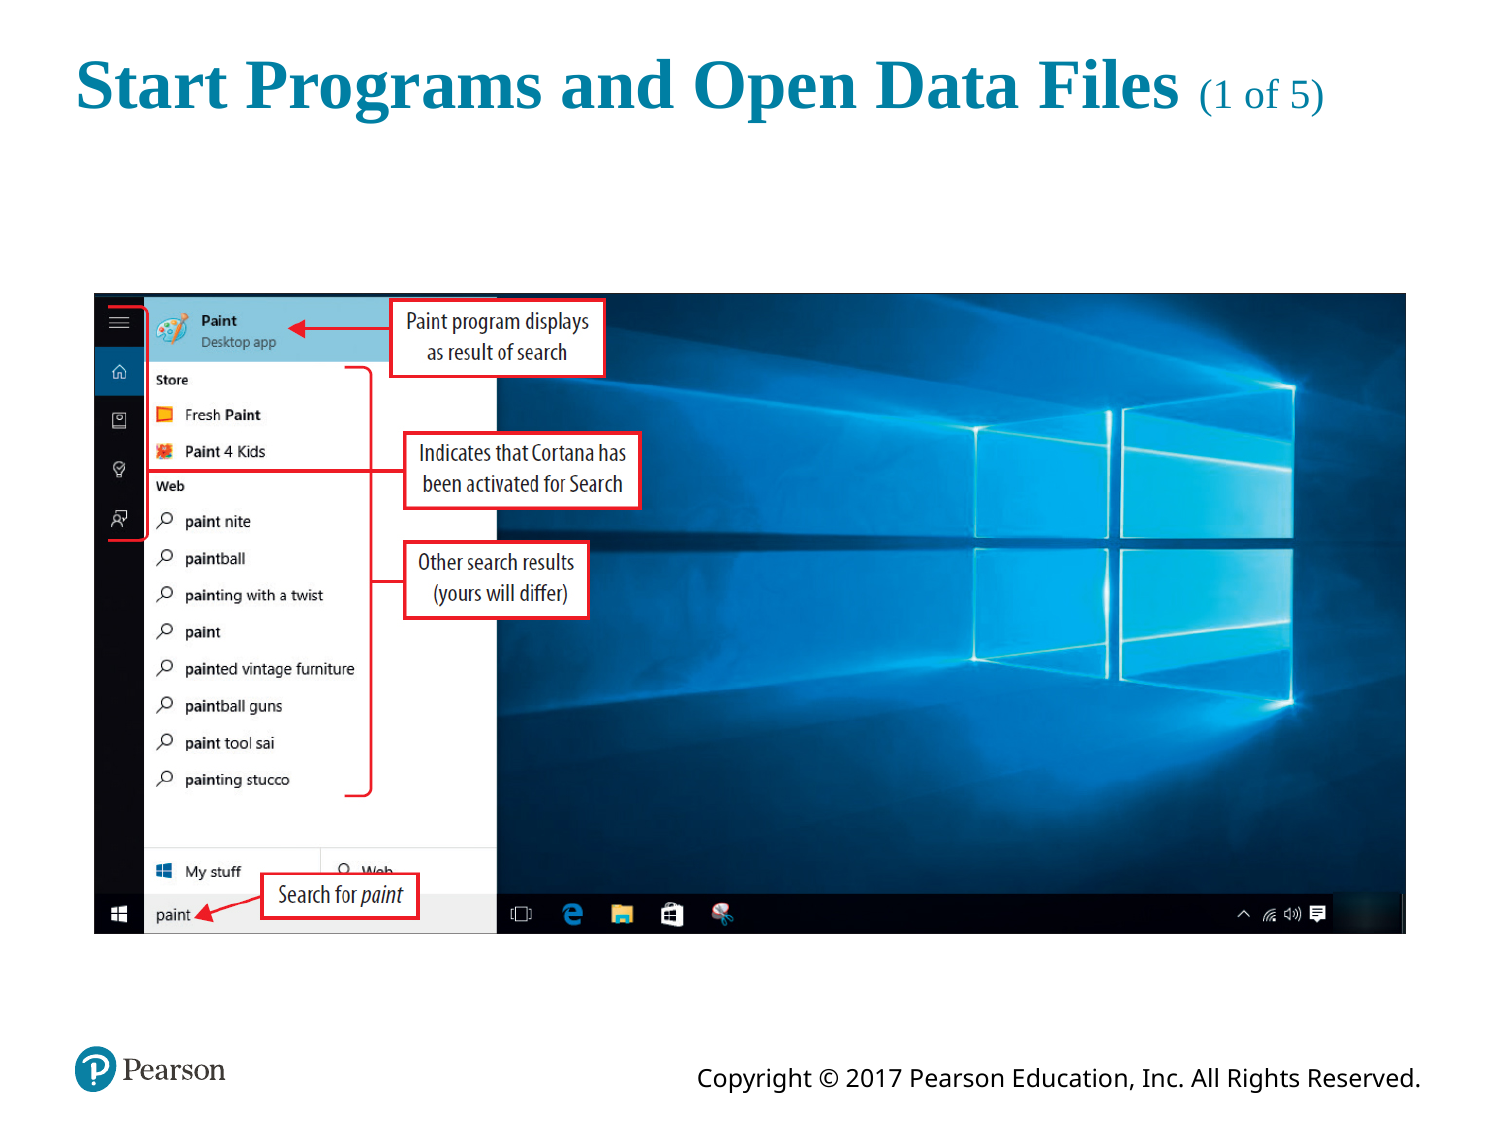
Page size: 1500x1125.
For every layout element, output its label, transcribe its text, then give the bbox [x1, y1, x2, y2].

title Start Programs and Open Data Files (1 of 5) [75, 37, 1425, 213]
picture [94, 292, 1406, 935]
